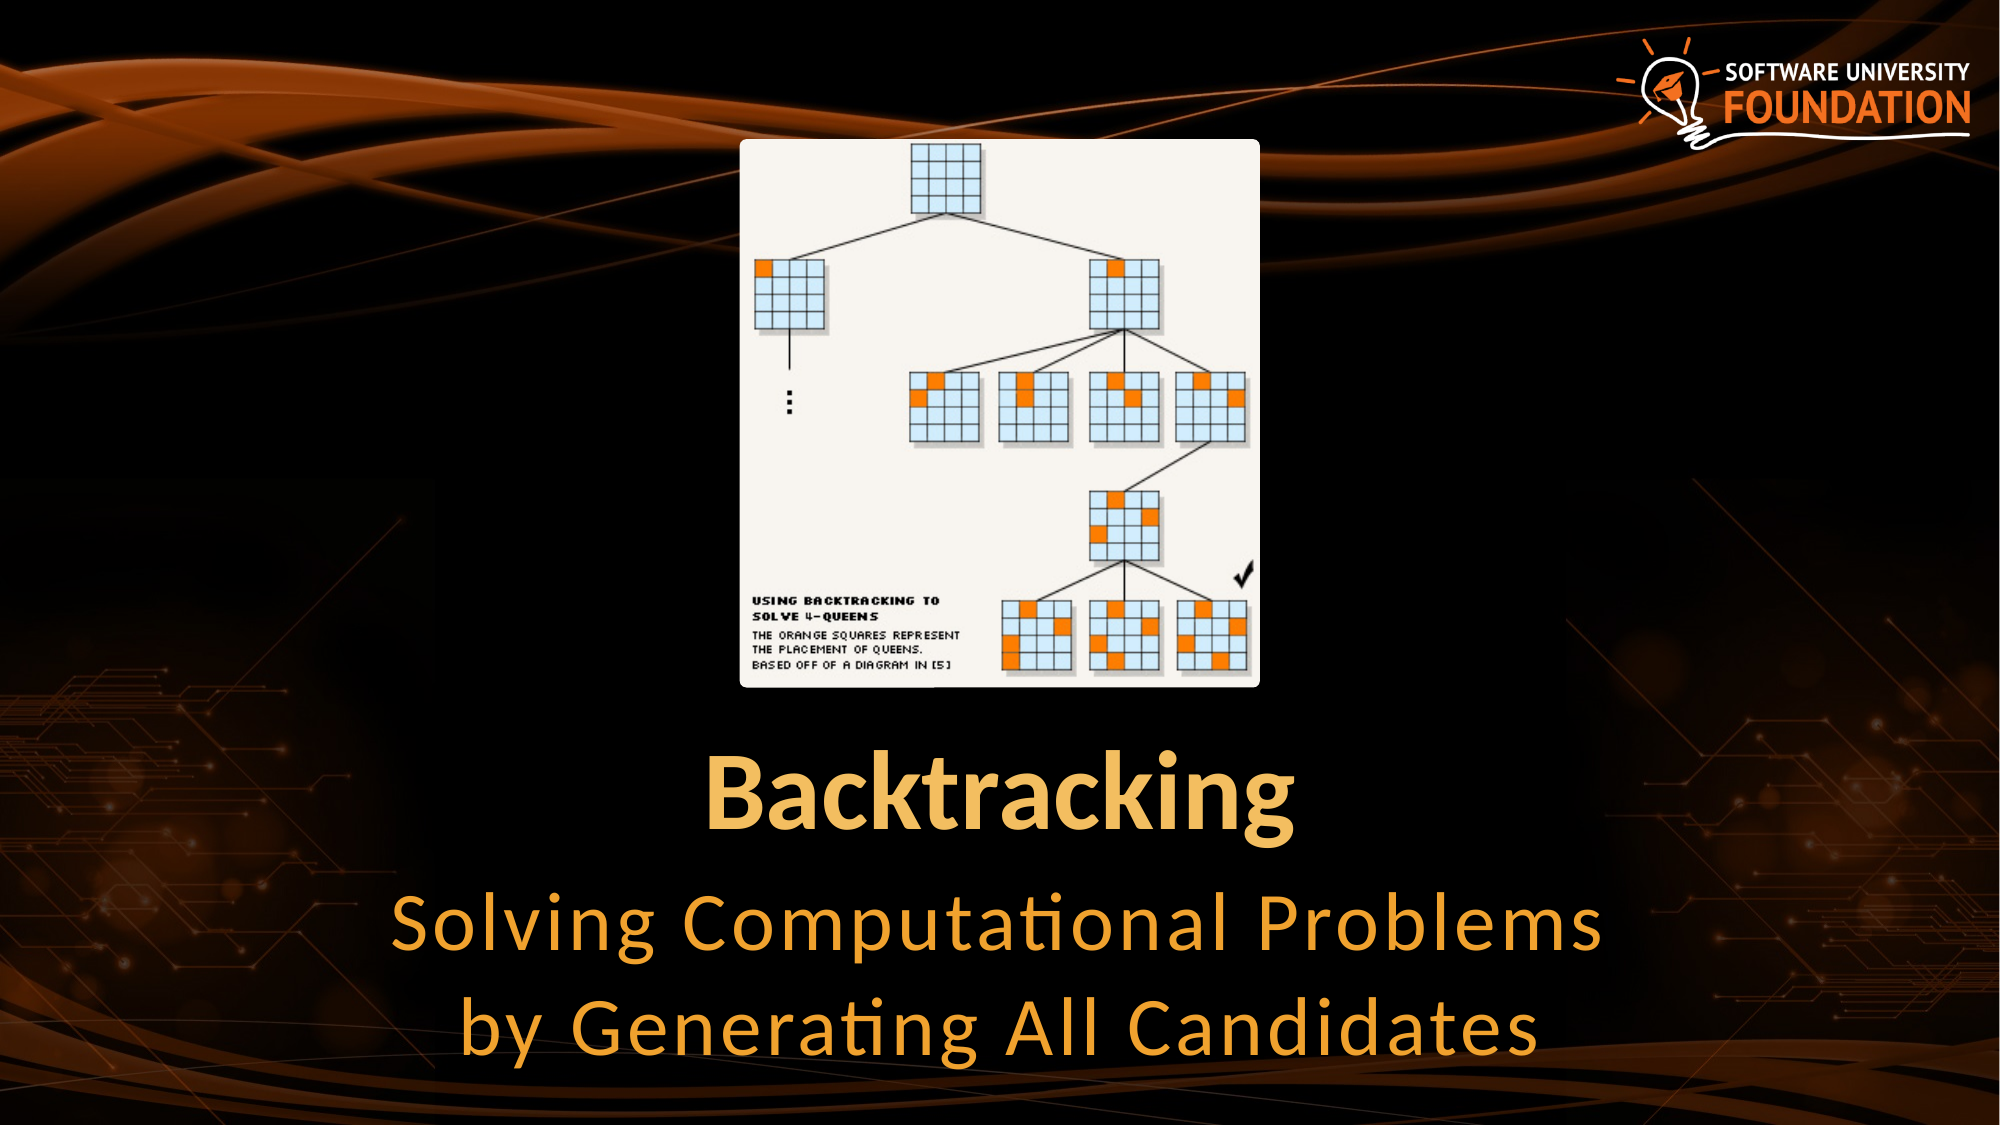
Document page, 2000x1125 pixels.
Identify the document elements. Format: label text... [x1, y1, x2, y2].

title Backtracking [149, 725, 1850, 856]
picture [0, 0, 2000, 1125]
subtitle Solving Computational Problems by Generating All Candidates [149, 856, 1850, 975]
